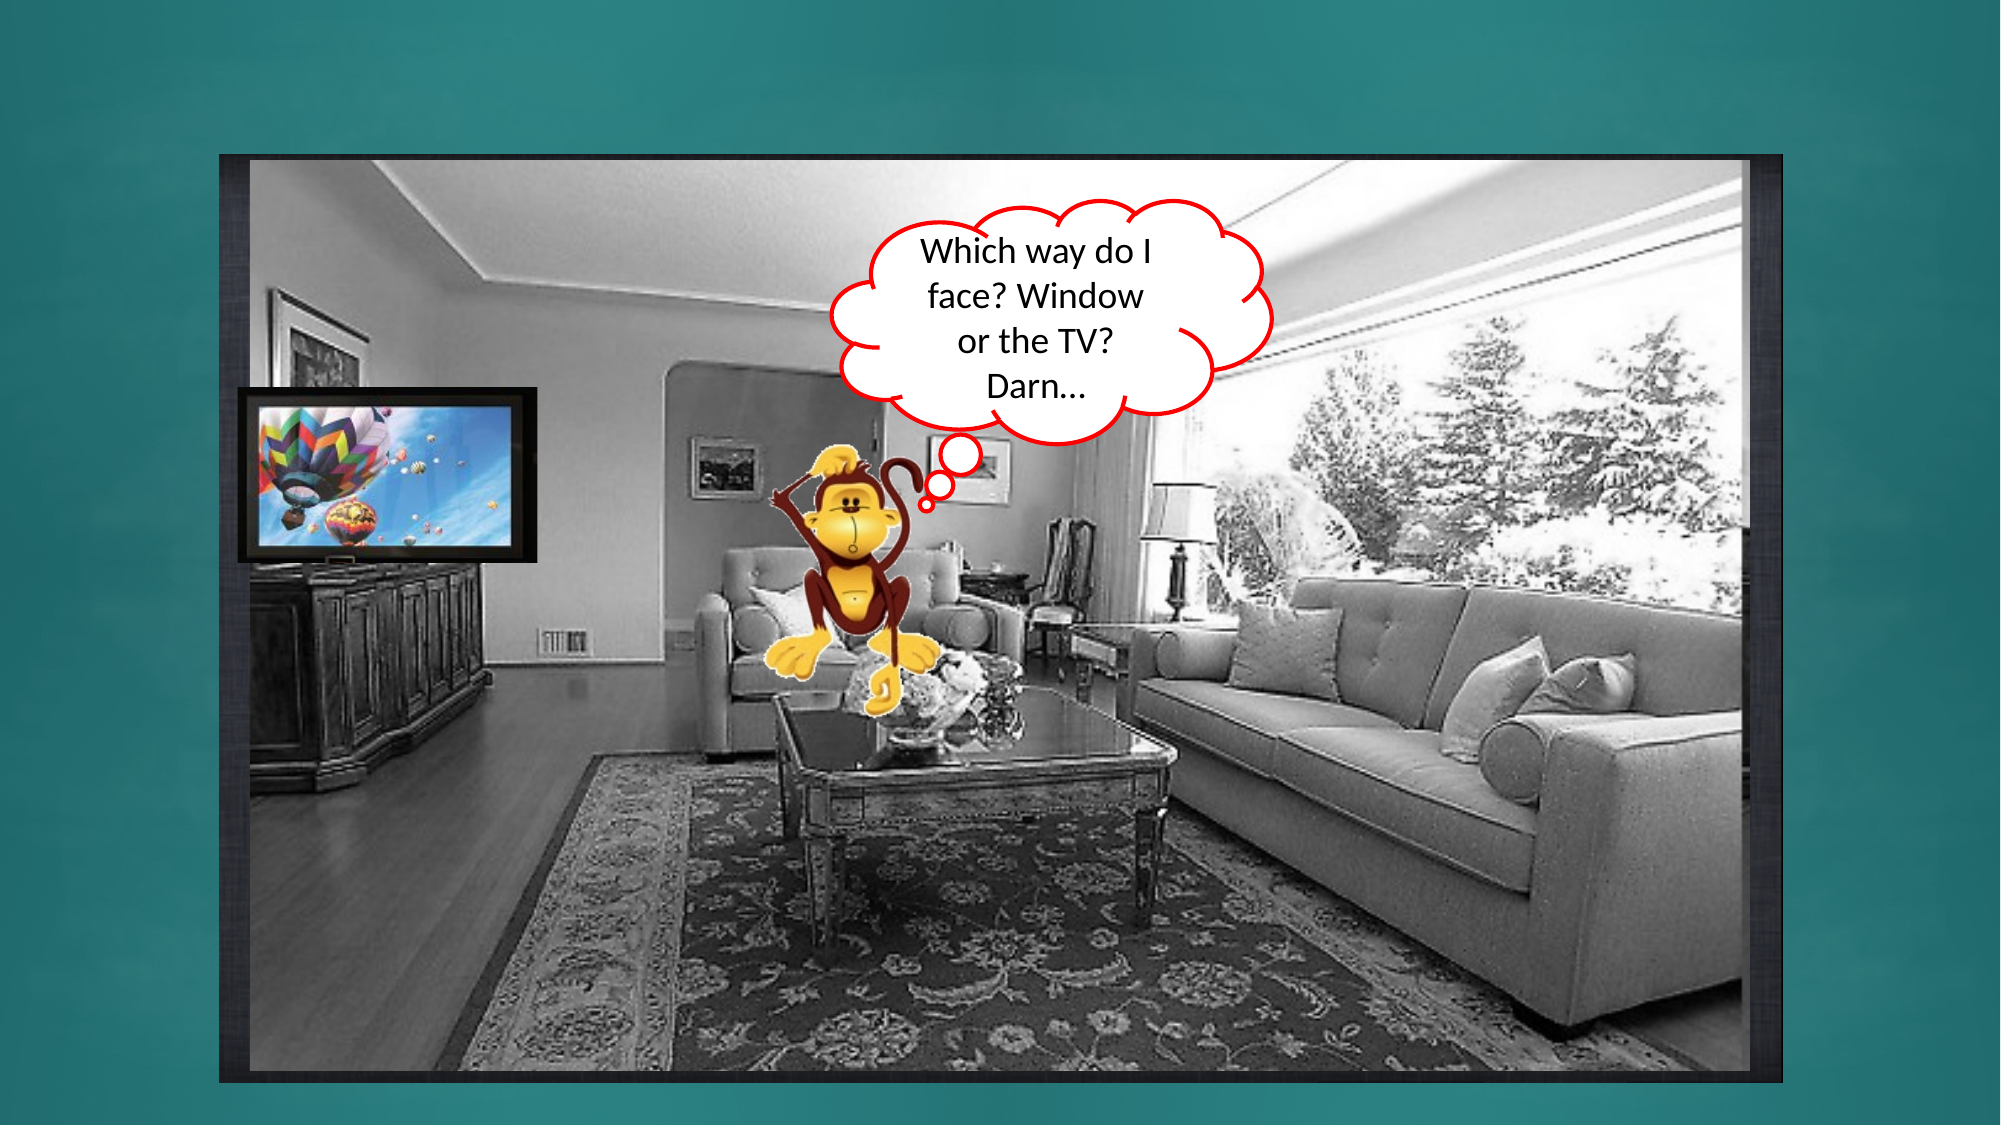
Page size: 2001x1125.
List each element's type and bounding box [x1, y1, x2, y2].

list [219, 154, 1783, 1083]
picture [0, 0, 2001, 1125]
